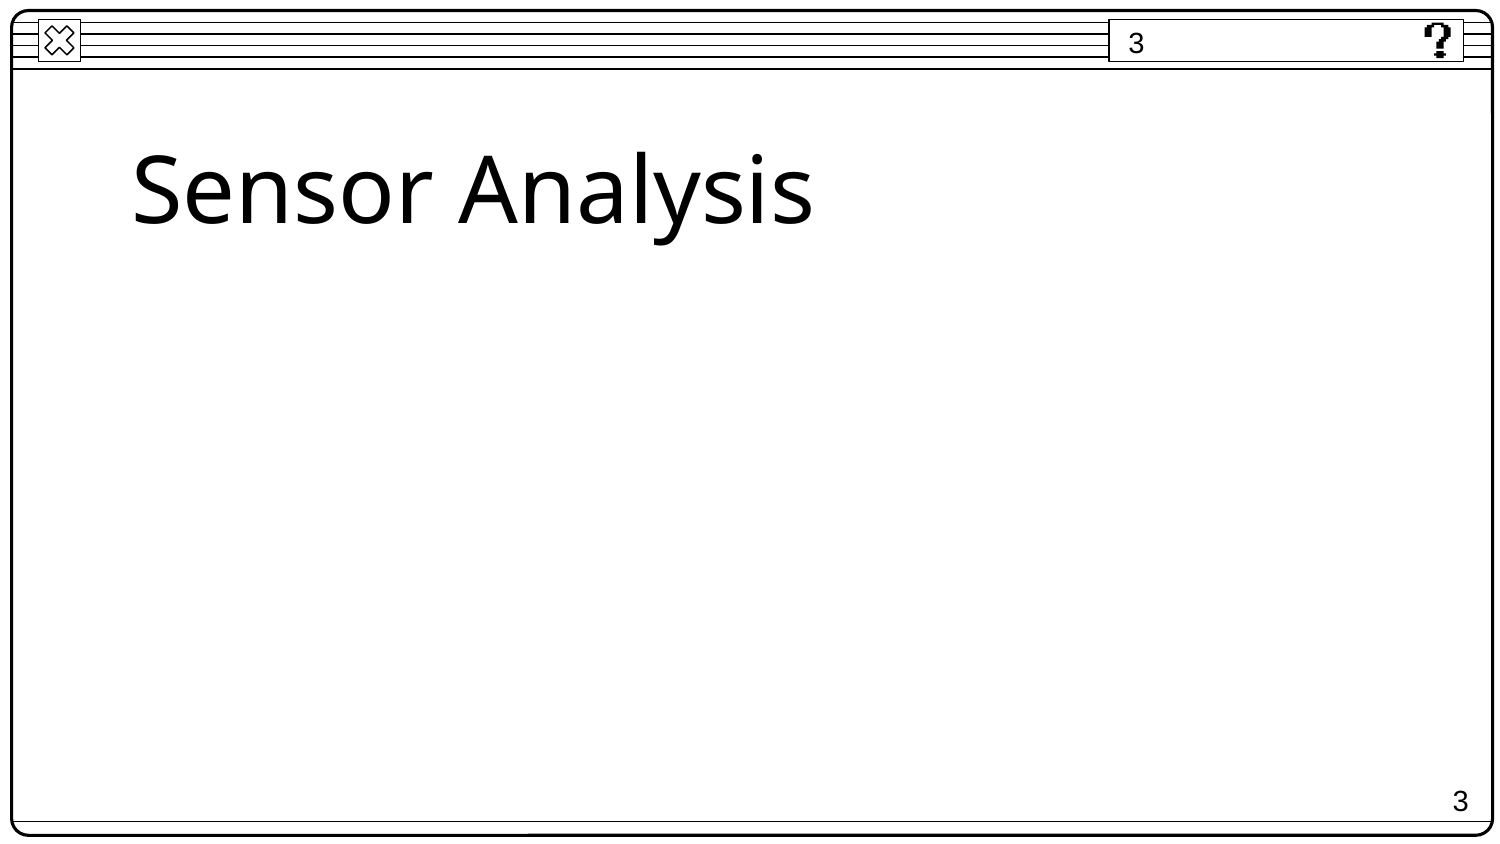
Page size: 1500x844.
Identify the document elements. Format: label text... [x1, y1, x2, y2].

title Sensor Analysis [116, 132, 1279, 239]
text_box 3 [1437, 774, 1484, 825]
text_box 3 [1113, 17, 1160, 67]
